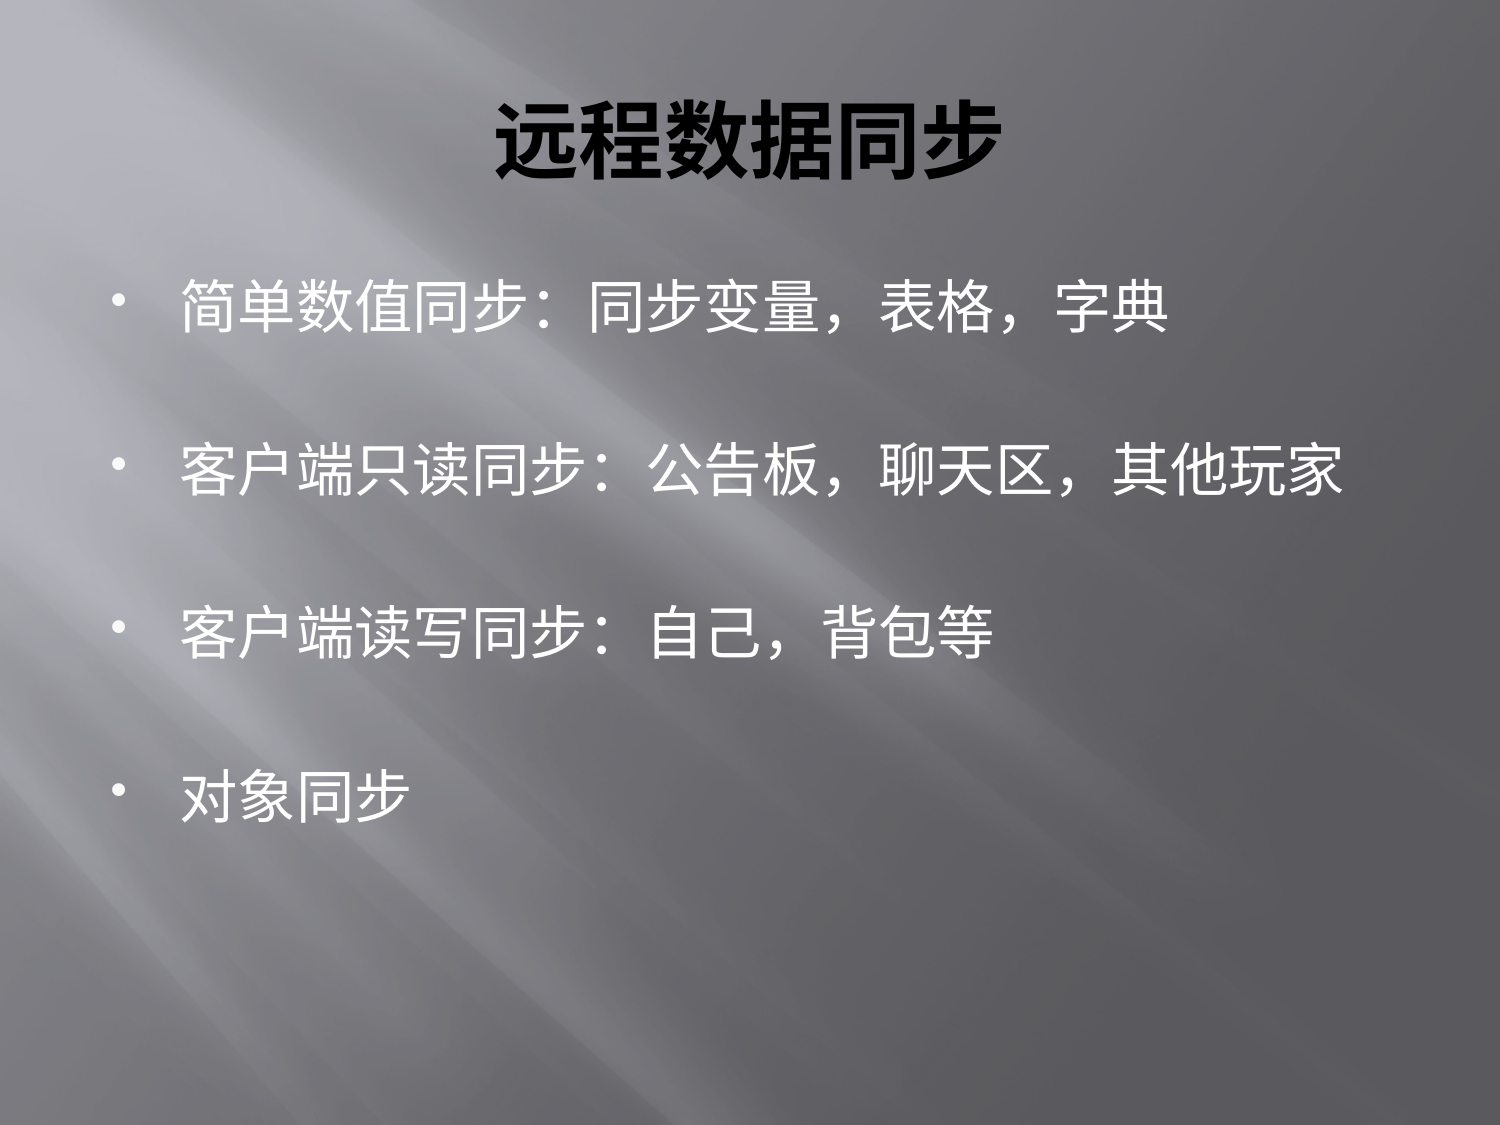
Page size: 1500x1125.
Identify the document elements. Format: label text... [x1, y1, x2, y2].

title 远程数据同步 [75, 45, 1425, 233]
list 简单数值同步：同步变量，表格，字典 客户端只读同步：公告板，聊天区，其他玩家 客户端读写同步：自己，背包等 对象同步 [75, 262, 1425, 1035]
